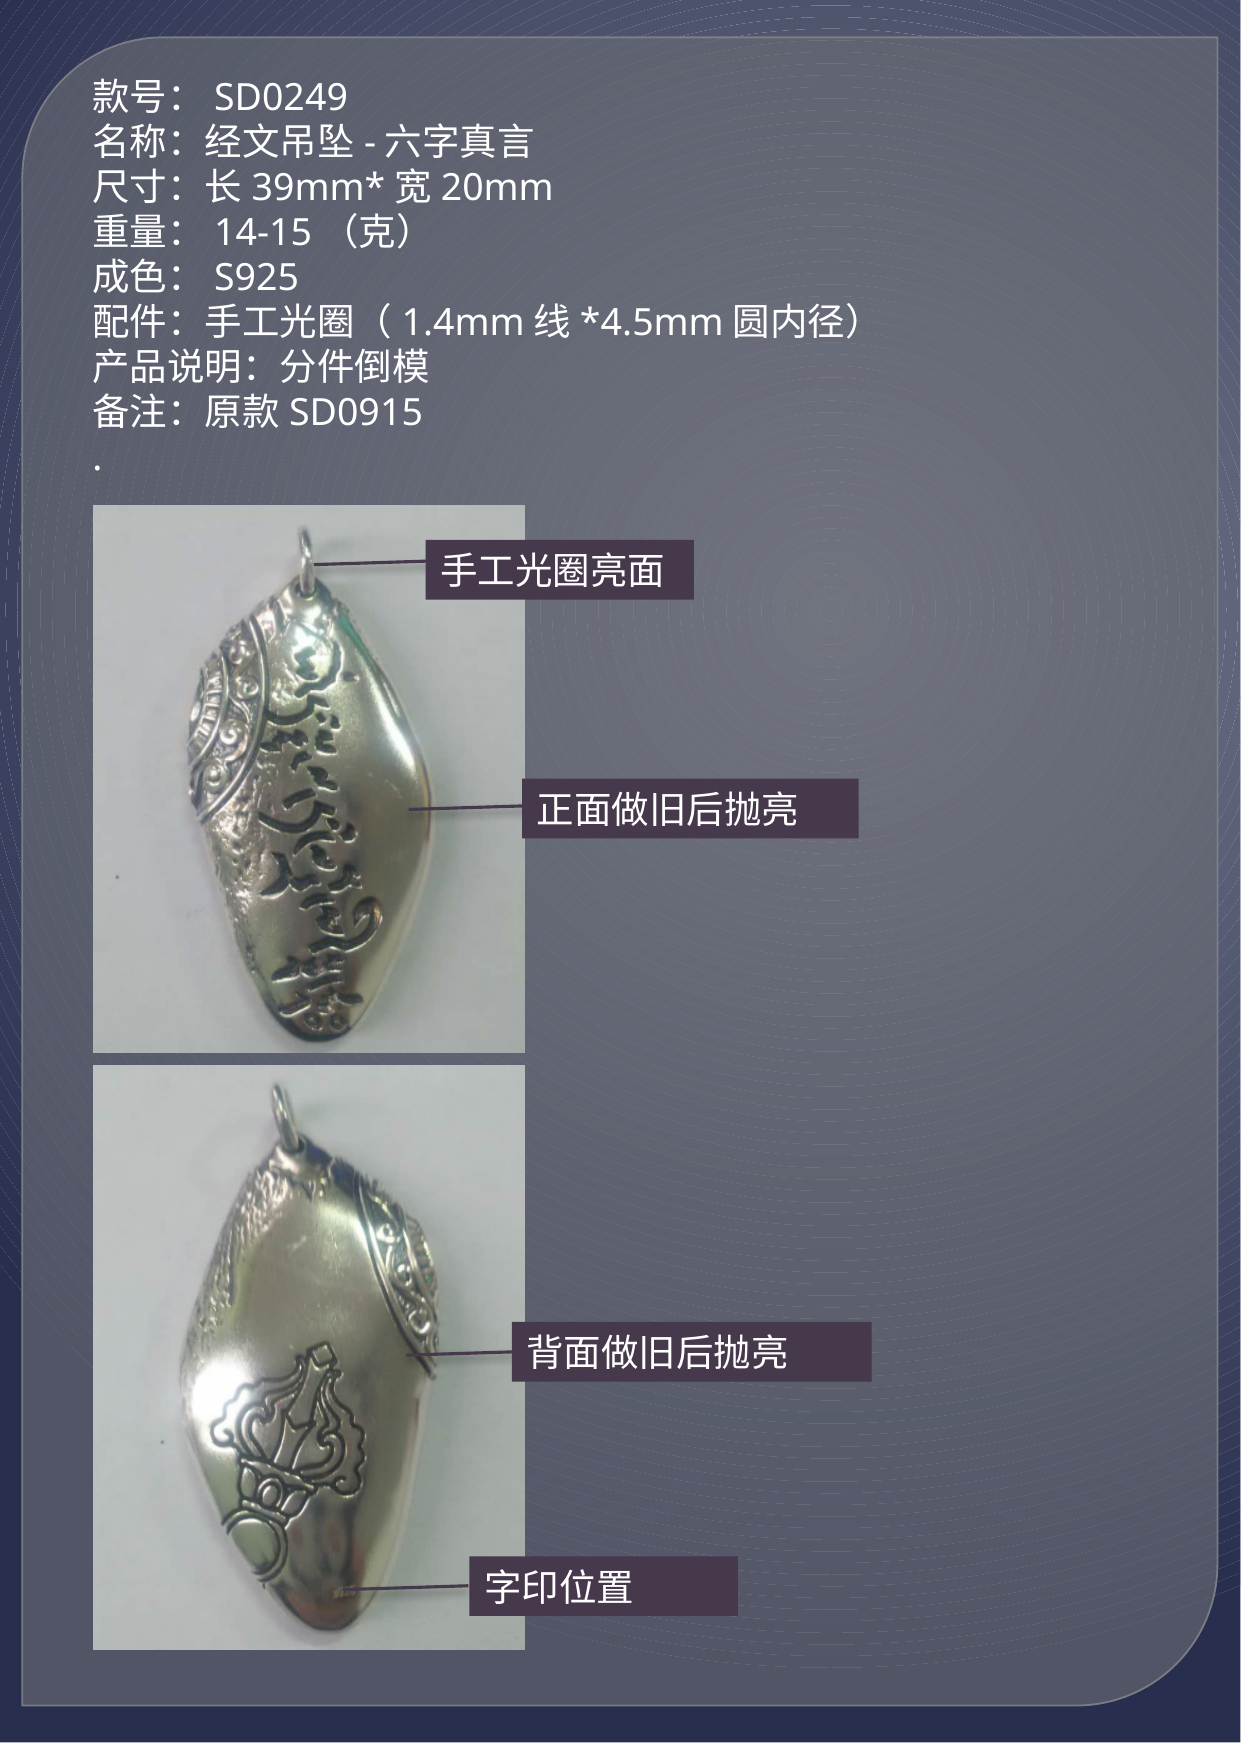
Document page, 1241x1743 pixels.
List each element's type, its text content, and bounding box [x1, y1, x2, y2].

text_box 字印位置 [531, 1556, 738, 1616]
picture [93, 505, 525, 1053]
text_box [313, 560, 440, 565]
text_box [405, 1350, 532, 1356]
text_box 正面做旧后抛亮 [531, 778, 859, 839]
text_box 背面做旧后抛亮 [531, 1321, 872, 1382]
picture [93, 1065, 526, 1650]
text_box 款号：SD0249 名称：经文吊坠-六字真言 尺寸：长39mm*宽20mm 重量：14-15（克） 成色：S925 配件：手工光圈（1.4mm线*4.5mm圆内径） 产品说明：分件倒模 备注：原款SD0915 . [77, 65, 1167, 486]
text_box 手工光圈亮面 [531, 539, 694, 600]
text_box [408, 805, 535, 810]
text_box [342, 1585, 469, 1590]
